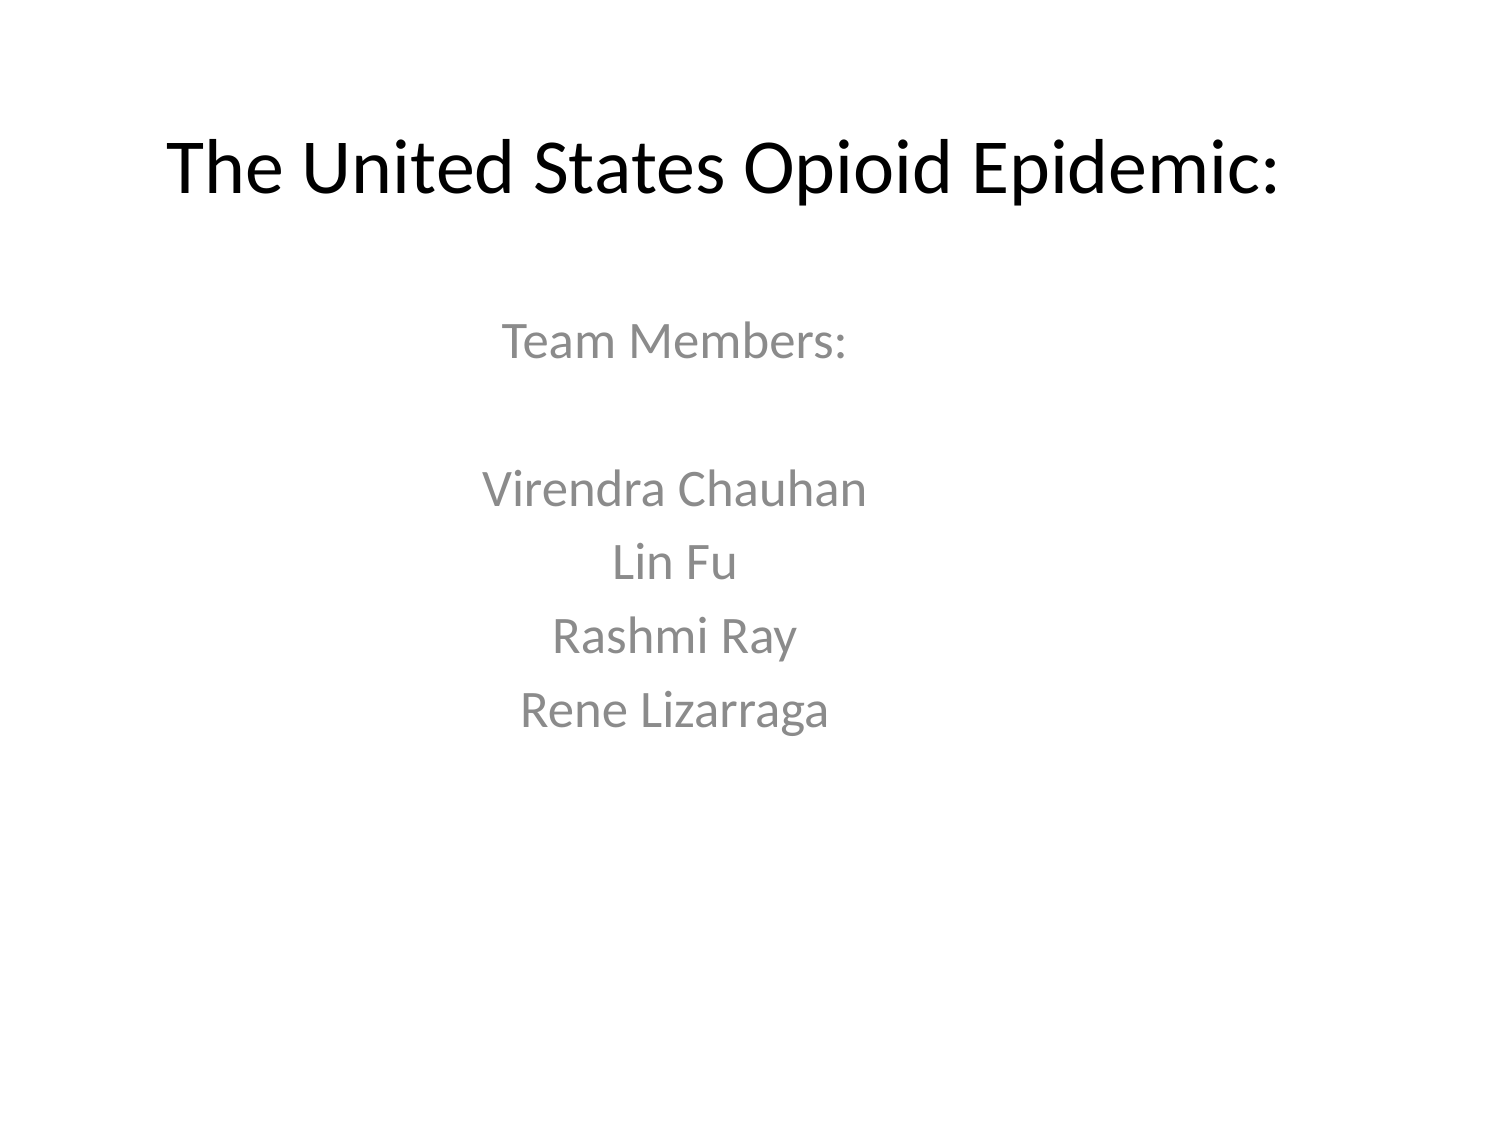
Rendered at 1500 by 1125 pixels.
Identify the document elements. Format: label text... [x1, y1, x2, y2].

title The United States Opioid Epidemic: [87, 75, 1363, 250]
subtitle Team Members: Virendra Chauhan Lin Fu Rashmi Ray Rene Lizarraga [150, 224, 1200, 750]
